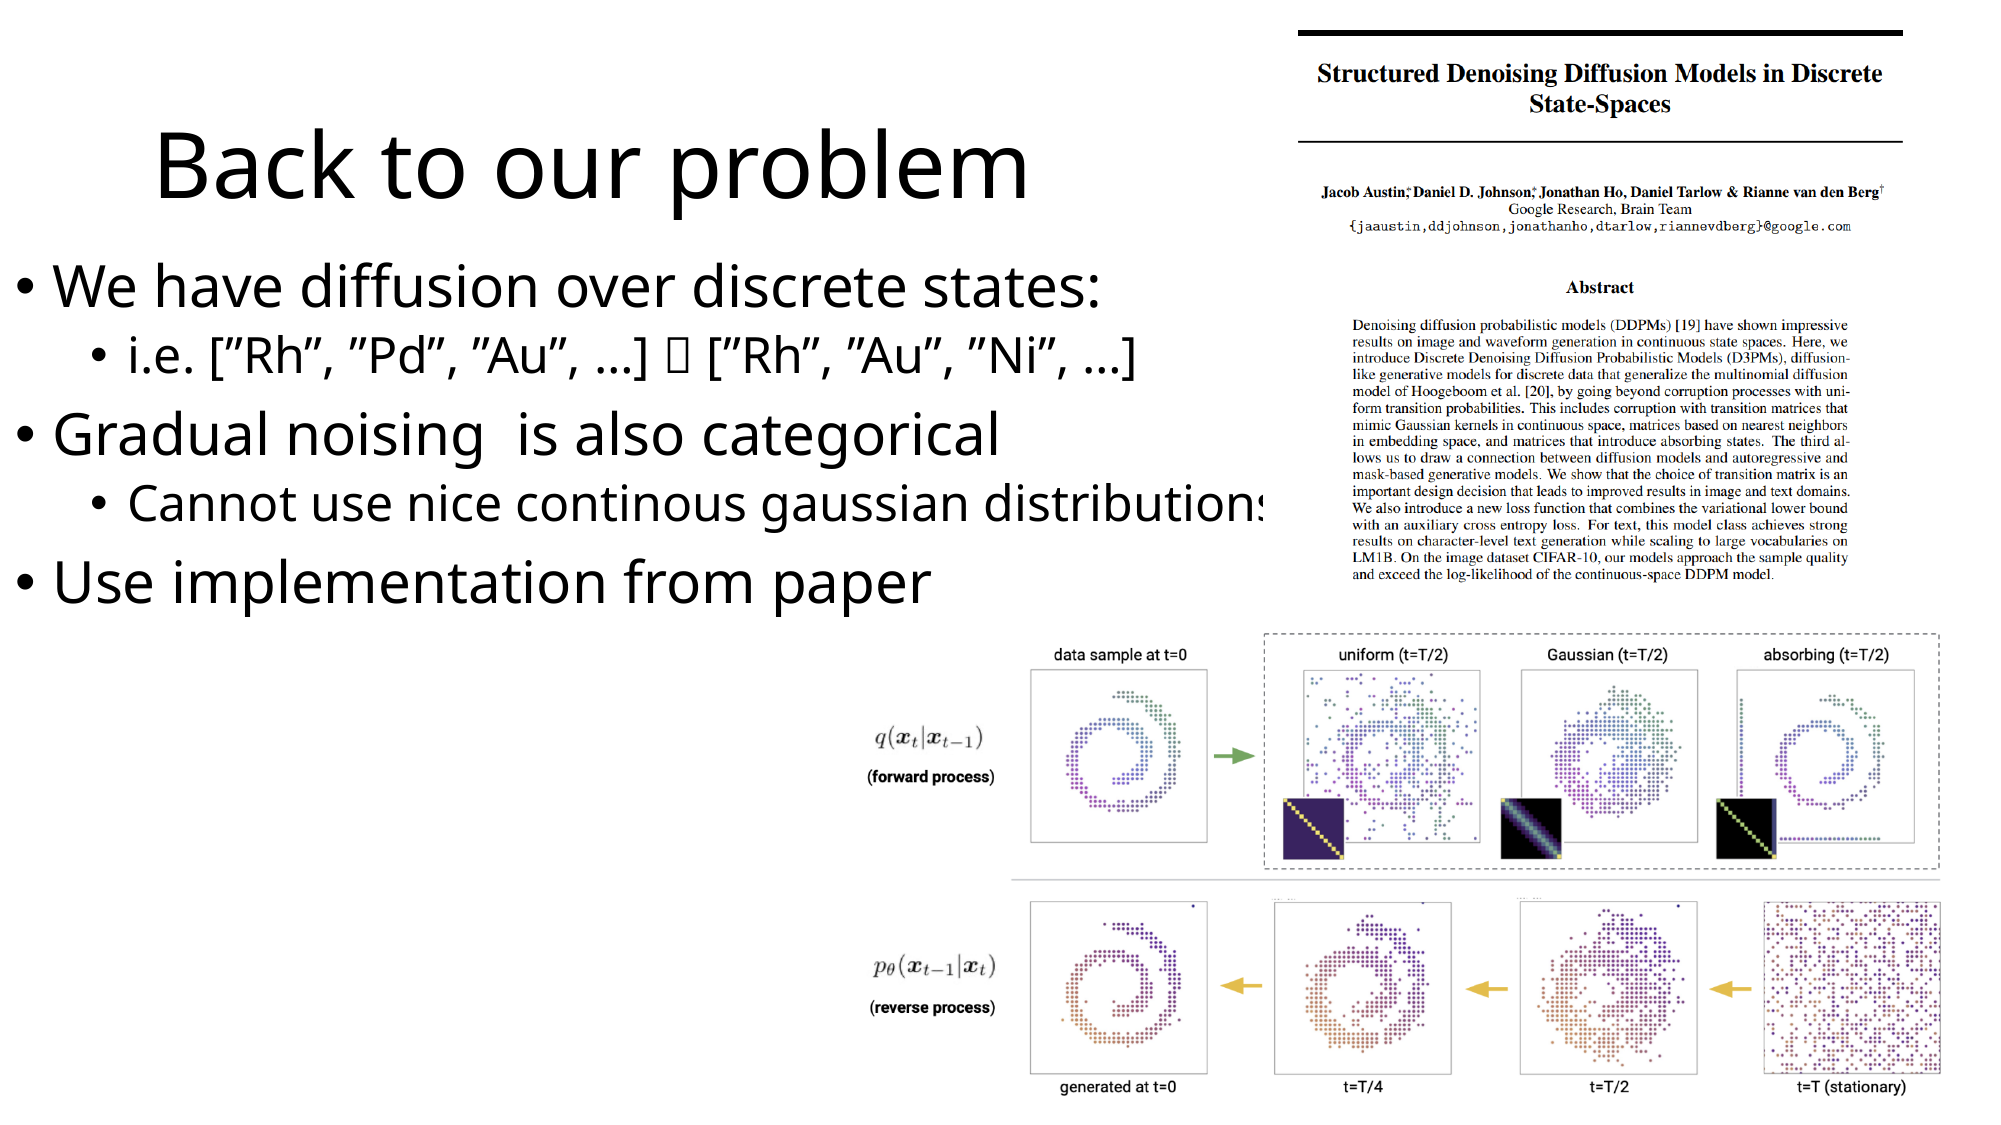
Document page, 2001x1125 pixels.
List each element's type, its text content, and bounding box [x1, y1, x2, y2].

picture [854, 615, 1965, 1107]
picture [1263, 0, 1927, 607]
title Back to our problem [137, 59, 1263, 278]
